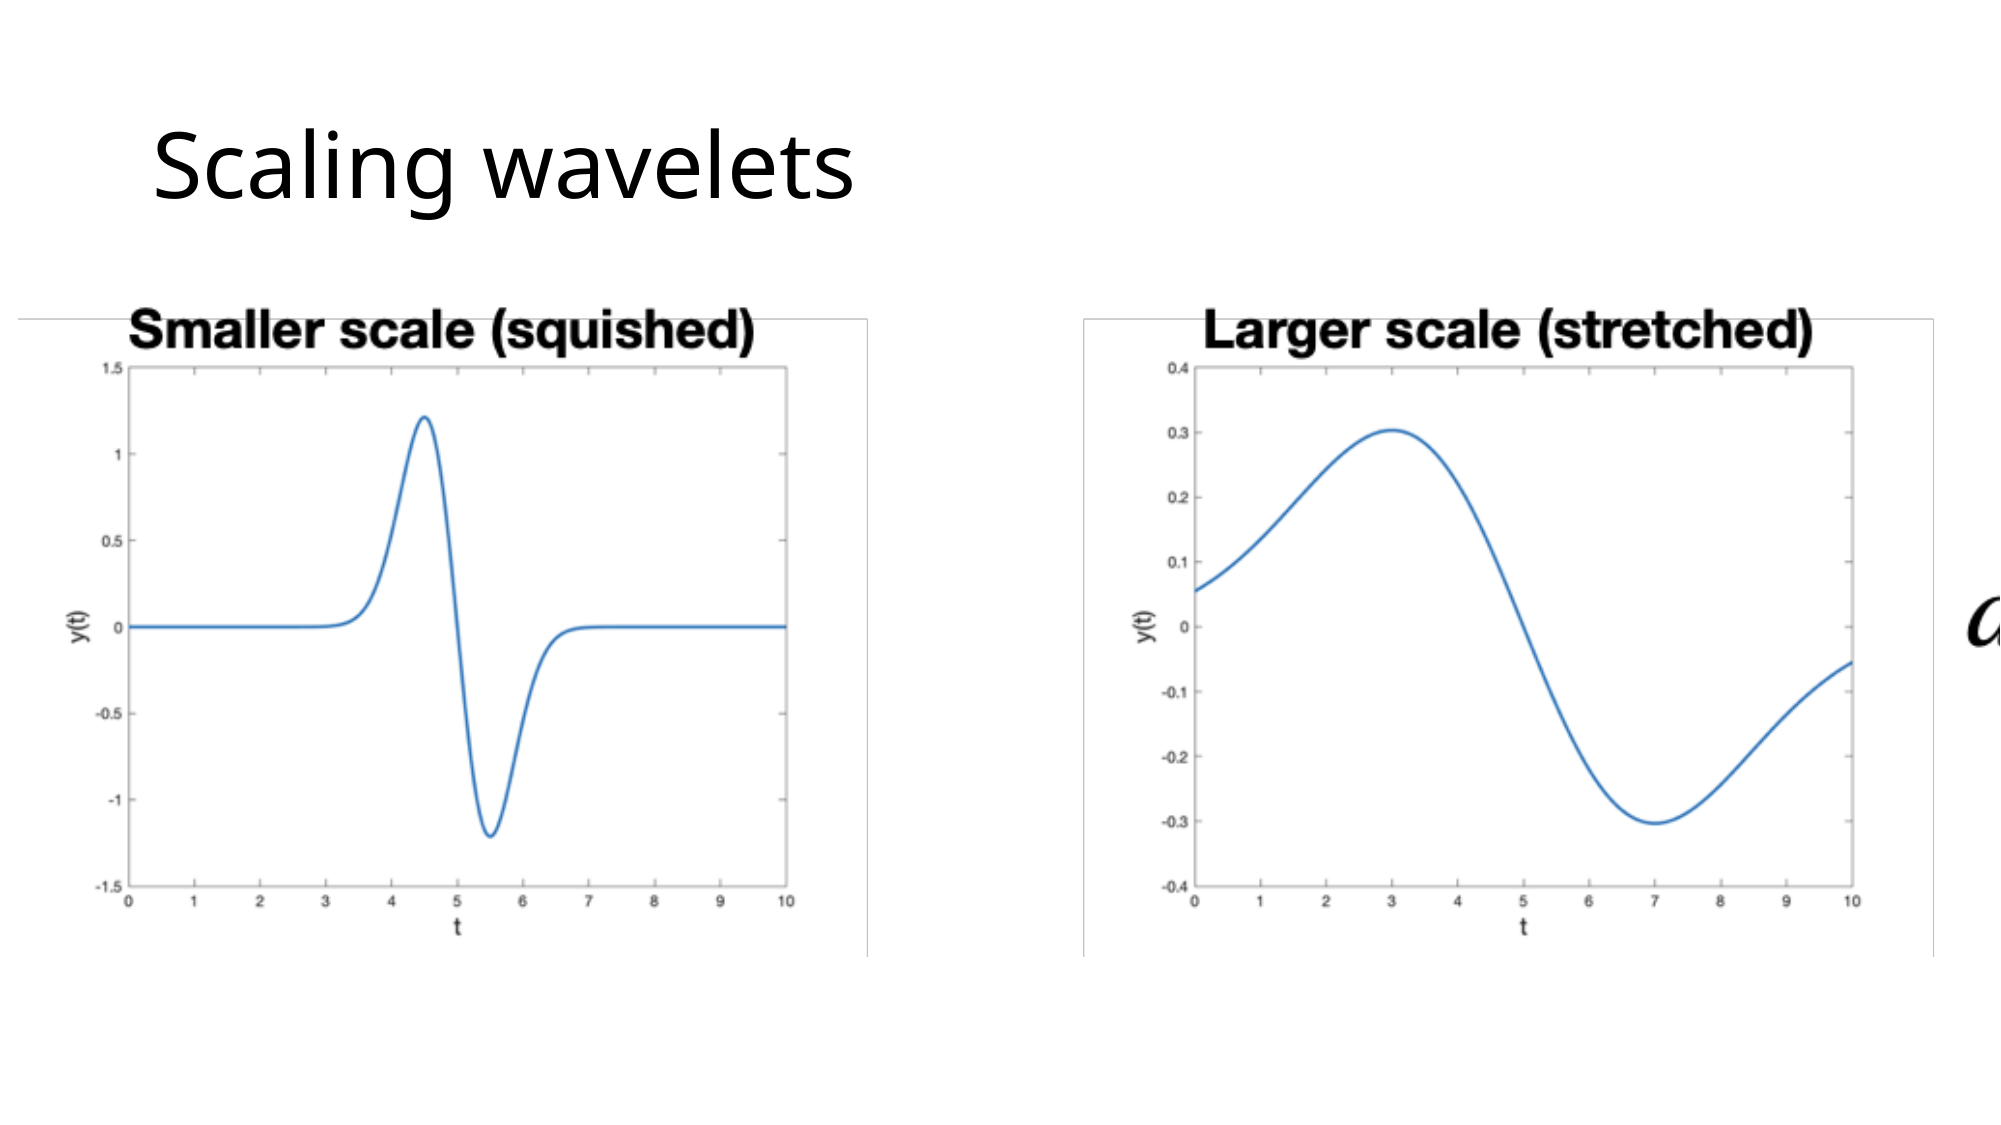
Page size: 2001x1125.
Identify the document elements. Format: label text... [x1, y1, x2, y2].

picture [18, 277, 2000, 957]
title Scaling wavelets [137, 59, 1863, 277]
